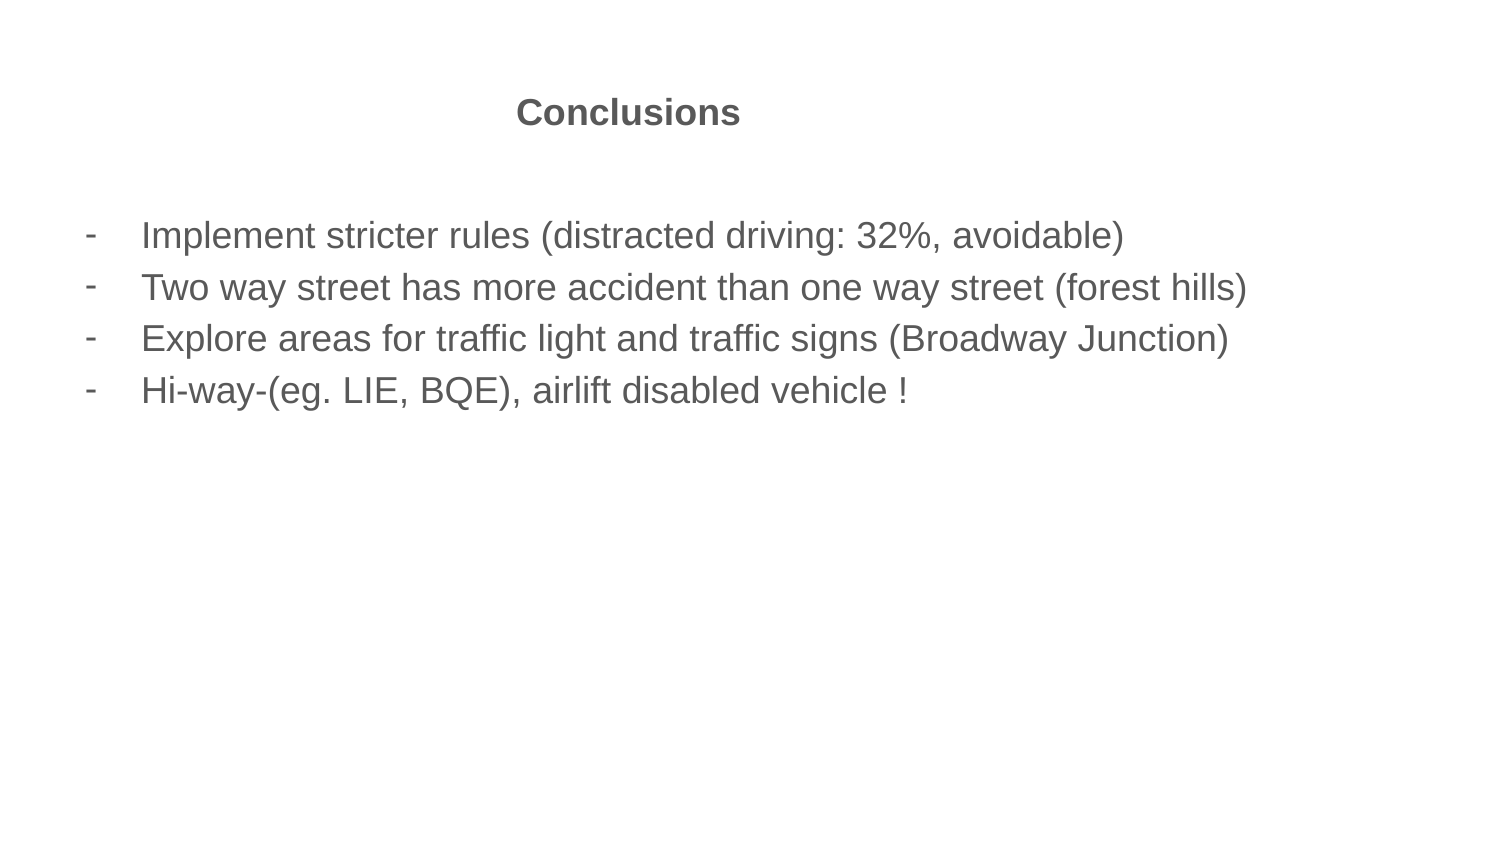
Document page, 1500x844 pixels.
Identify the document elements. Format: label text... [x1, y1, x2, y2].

list Implement stricter rules (distracted driving: 32%, avoidable) Two way street has more accident than one way street (forest hills) Explore areas for traffic light and traffic signs (Broadway Junction) Hi-way-(eg. LIE, BQE), airlift disabled vehicle ! [51, 189, 1449, 611]
title Conclusions [51, 72, 1449, 167]
